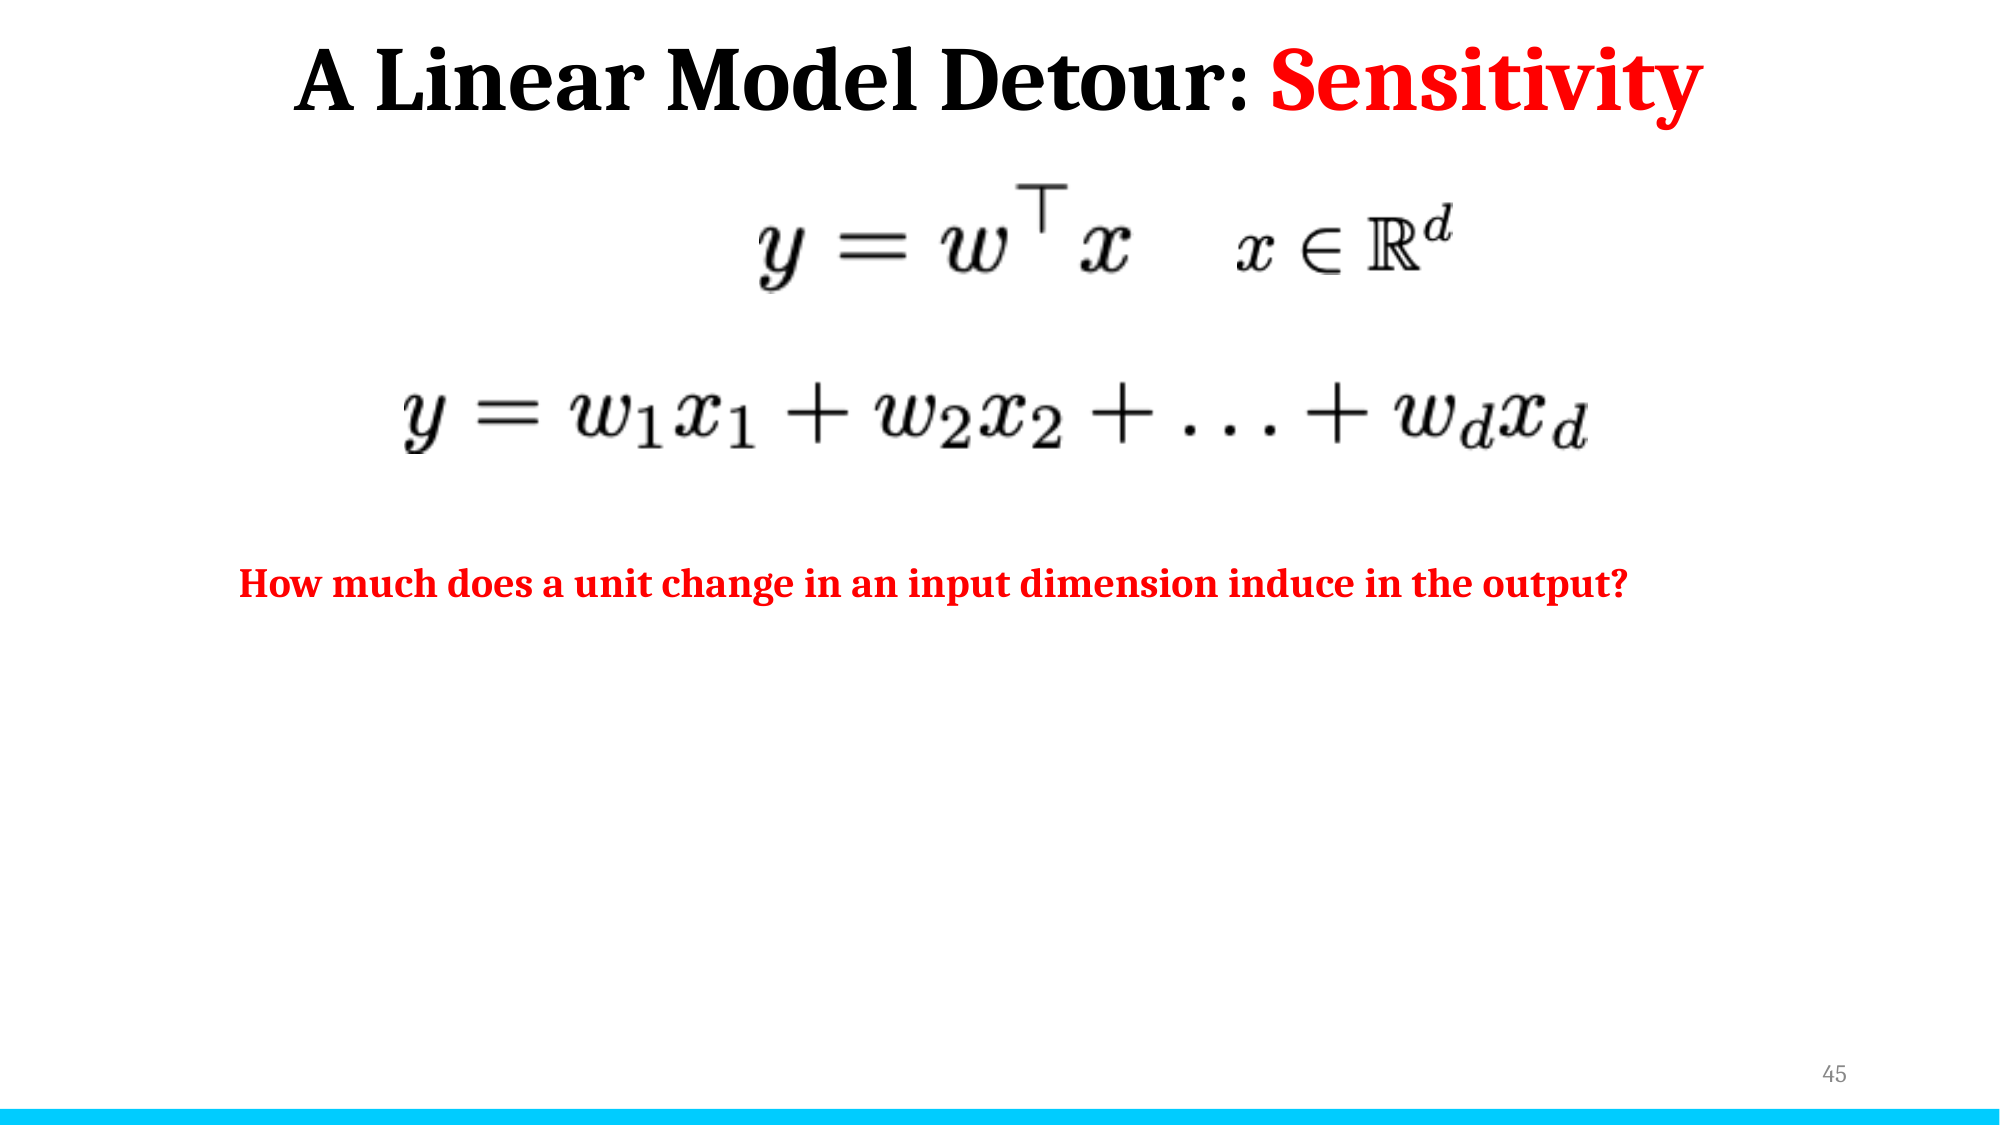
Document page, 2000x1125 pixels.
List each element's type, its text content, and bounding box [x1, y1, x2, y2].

picture [1236, 201, 1453, 275]
picture [759, 181, 1134, 295]
slide_number ‹#› [1412, 1042, 1862, 1103]
picture [404, 380, 1588, 454]
title A Linear Model Detour: Sensitivity [0, 0, 2000, 162]
text_box How much does a unit change in an input dimension induce in the output? [224, 540, 1744, 613]
